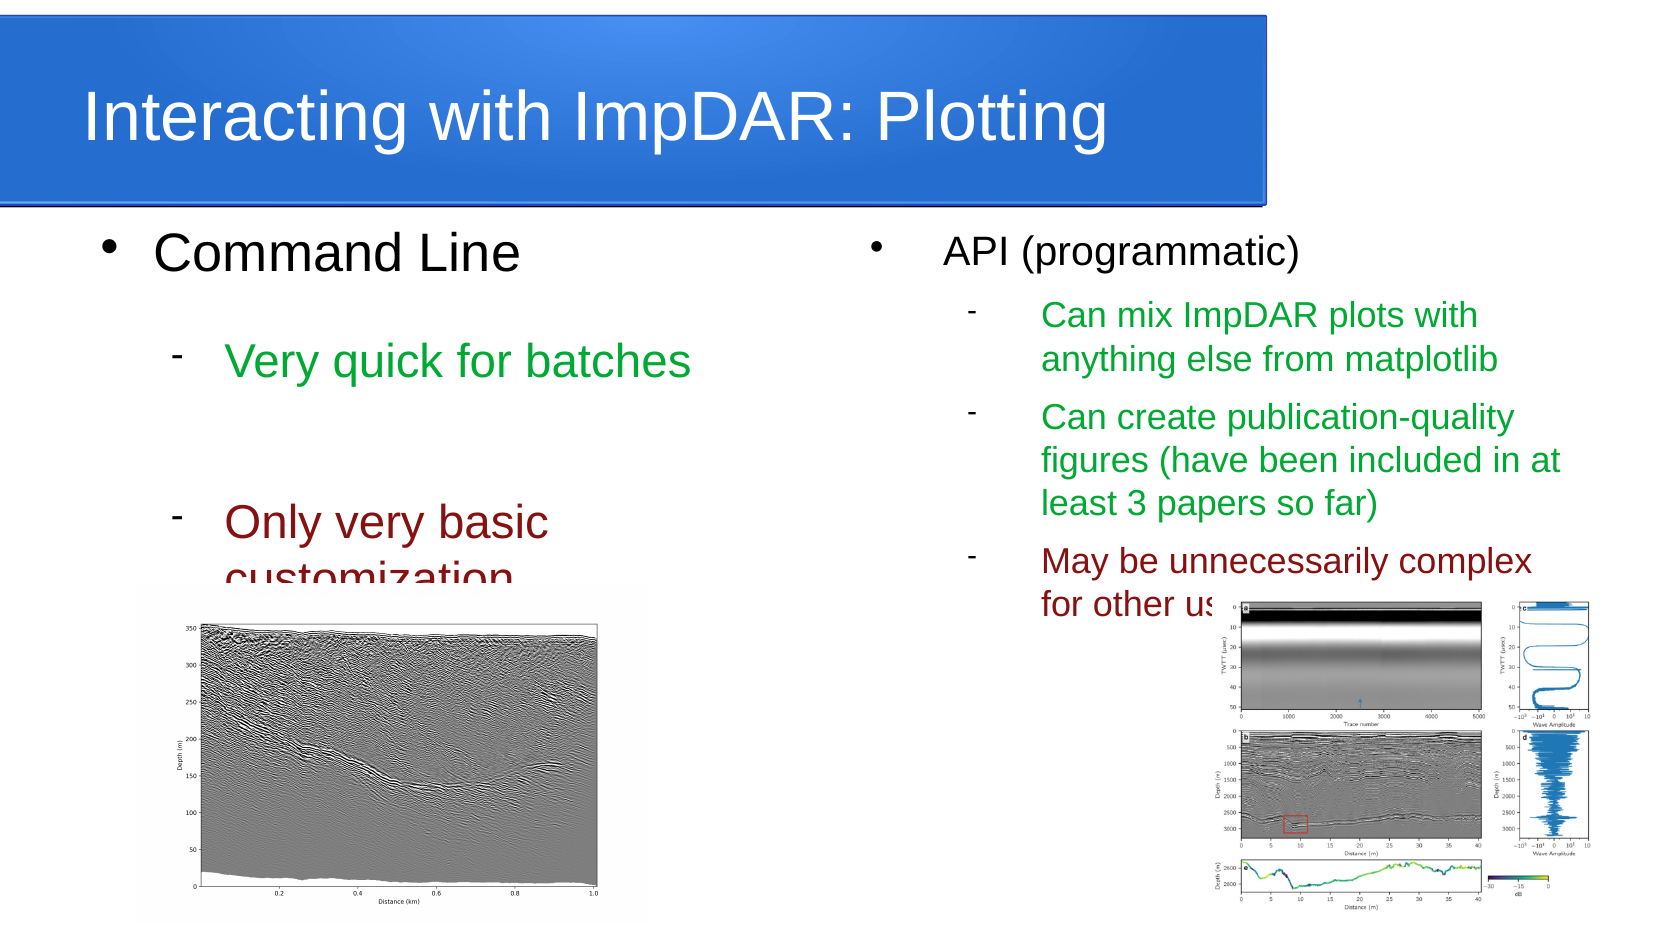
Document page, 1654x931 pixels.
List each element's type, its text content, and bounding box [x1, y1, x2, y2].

text_box API (programmatic) Can mix ImpDAR plots with anything else from matplotlib Can create publication-quality figures (have been included in at least 3 papers so far) May be unnecessarily complex for other uses [845, 224, 1572, 630]
picture [0, 13, 1270, 211]
picture [137, 583, 648, 925]
text_box Interacting with ImpDAR: Plotting [82, 35, 1235, 189]
text_box Command Line Very quick for batches Only very basic customization [82, 217, 809, 825]
picture [1211, 590, 1593, 916]
